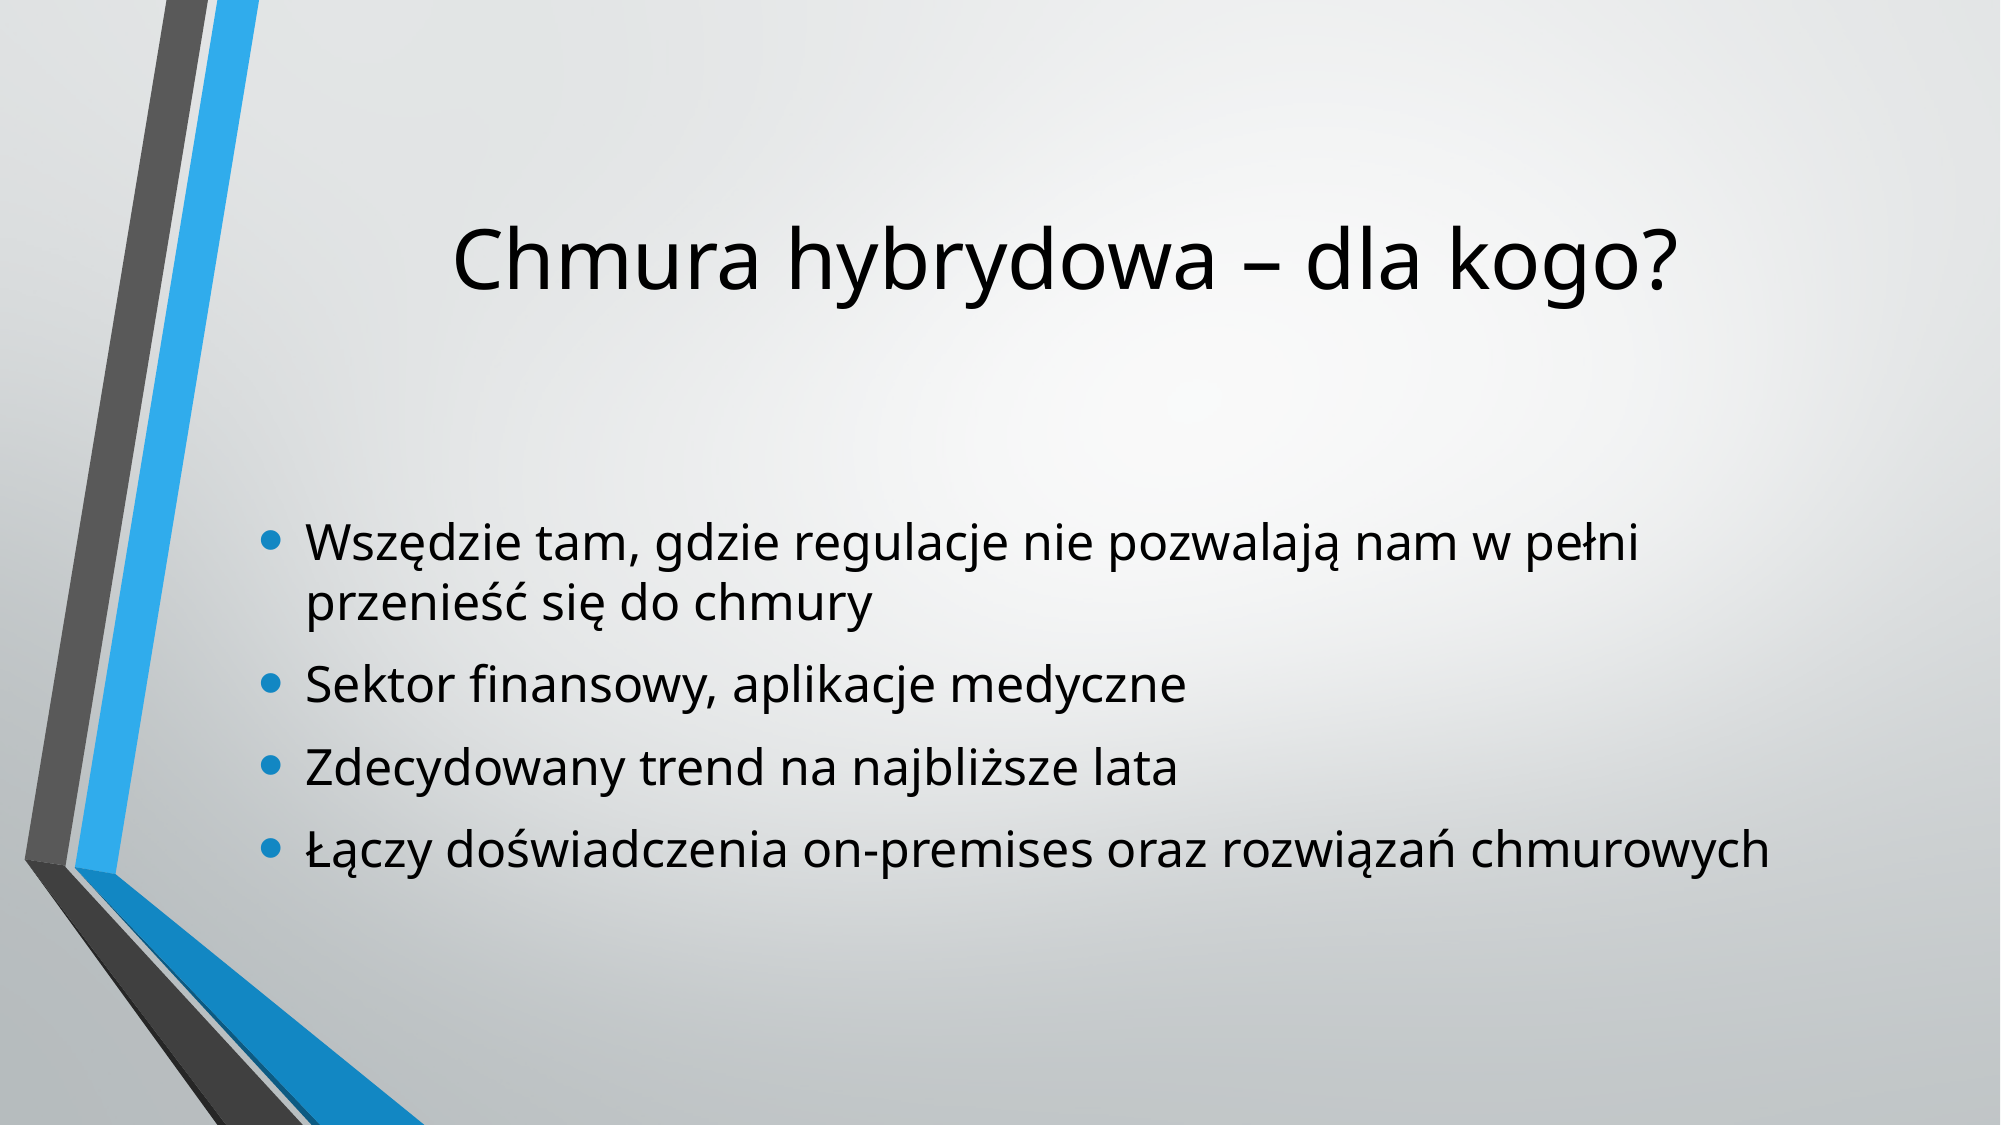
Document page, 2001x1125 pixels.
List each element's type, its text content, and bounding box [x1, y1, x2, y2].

title Chmura hybrydowa – dla kogo? [243, 112, 1887, 400]
list Wszędzie tam, gdzie regulacje nie pozwalają nam w pełni przenieść się do chmury Sektor finansowy, aplikacje medyczne Zdecydowany trend na najbliższe lata Łączy doświadczenia on-premises oraz rozwiązań chmurowych [243, 437, 1887, 950]
